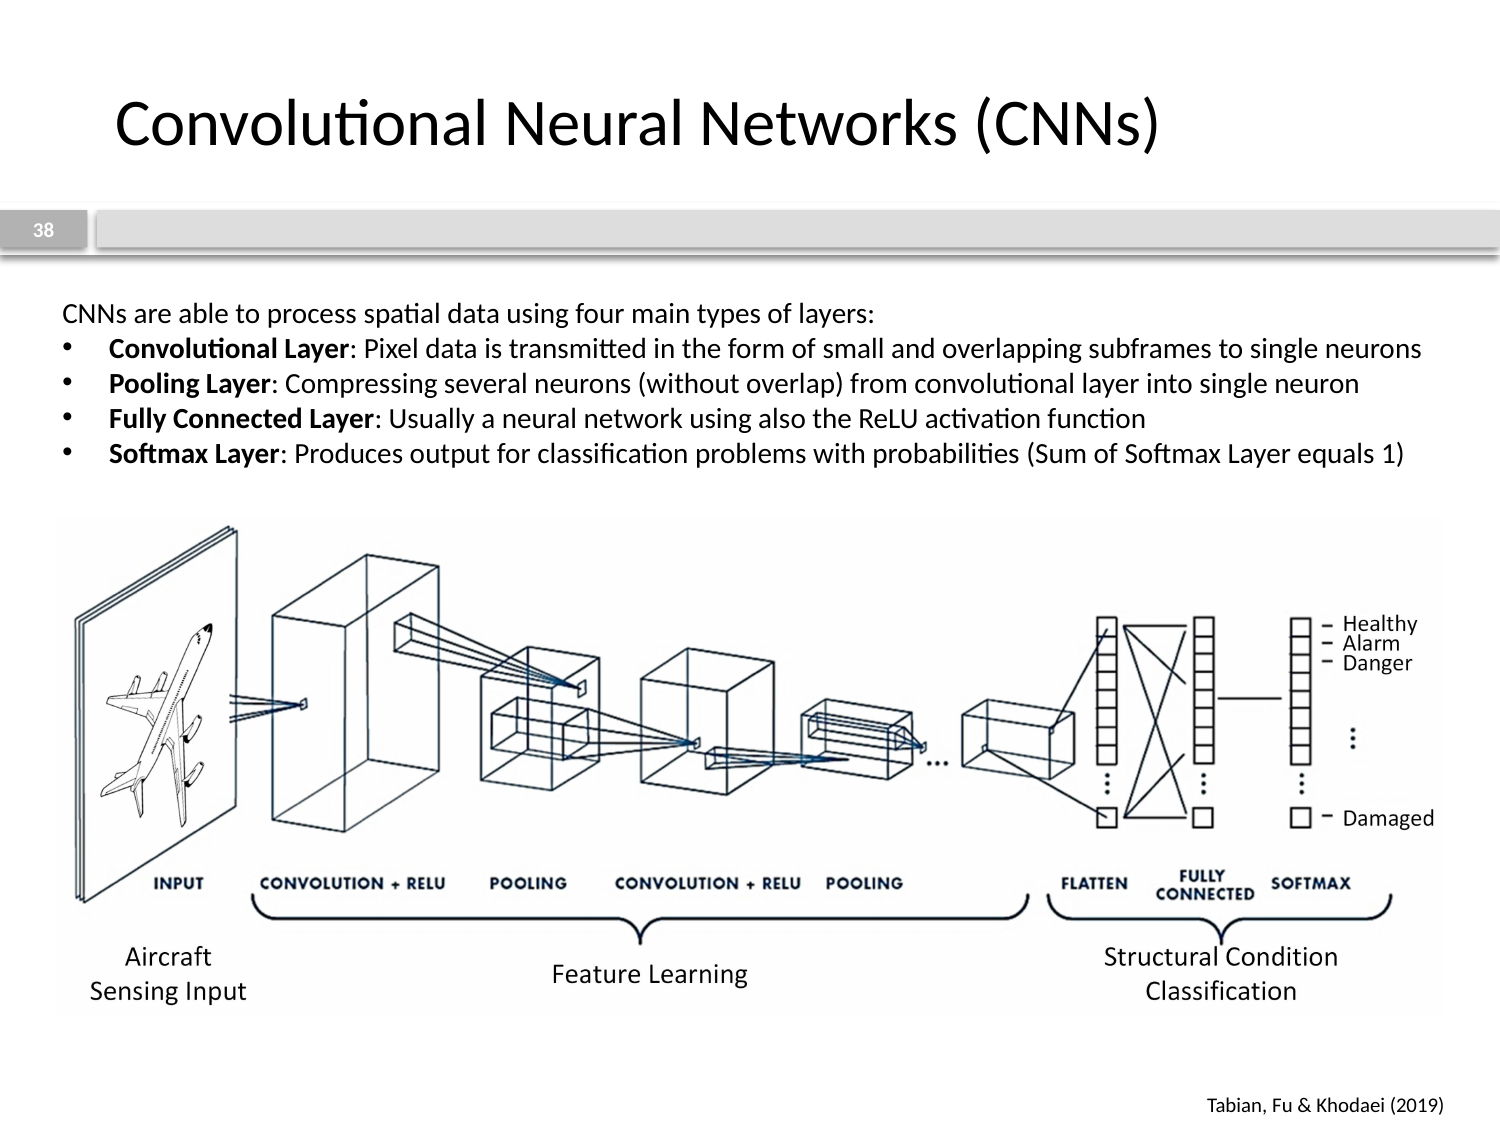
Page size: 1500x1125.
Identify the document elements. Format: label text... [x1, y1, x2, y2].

slide_number 38 [0, 208, 88, 249]
title Convolutional Neural Networks (CNNs) [100, 37, 1438, 200]
text_box Tabian, Fu & Khodaei (2019) [1192, 1084, 1474, 1125]
picture [56, 516, 1444, 1015]
text_box CNNs are able to process spatial data using four main types of layers: Convolutional Layer: Pixel data is transmitted in the form of small and overlapping subframes to single neurons Pooling Layer: Compressing several neurons (without overlap) from convolutional layer into single neuron Fully Connected Layer: Usually a neural network using also the ReLU activation function Softmax Layer: Produces output for classification problems with probabilities (Sum of Softmax Layer equals 1) [47, 286, 1474, 477]
